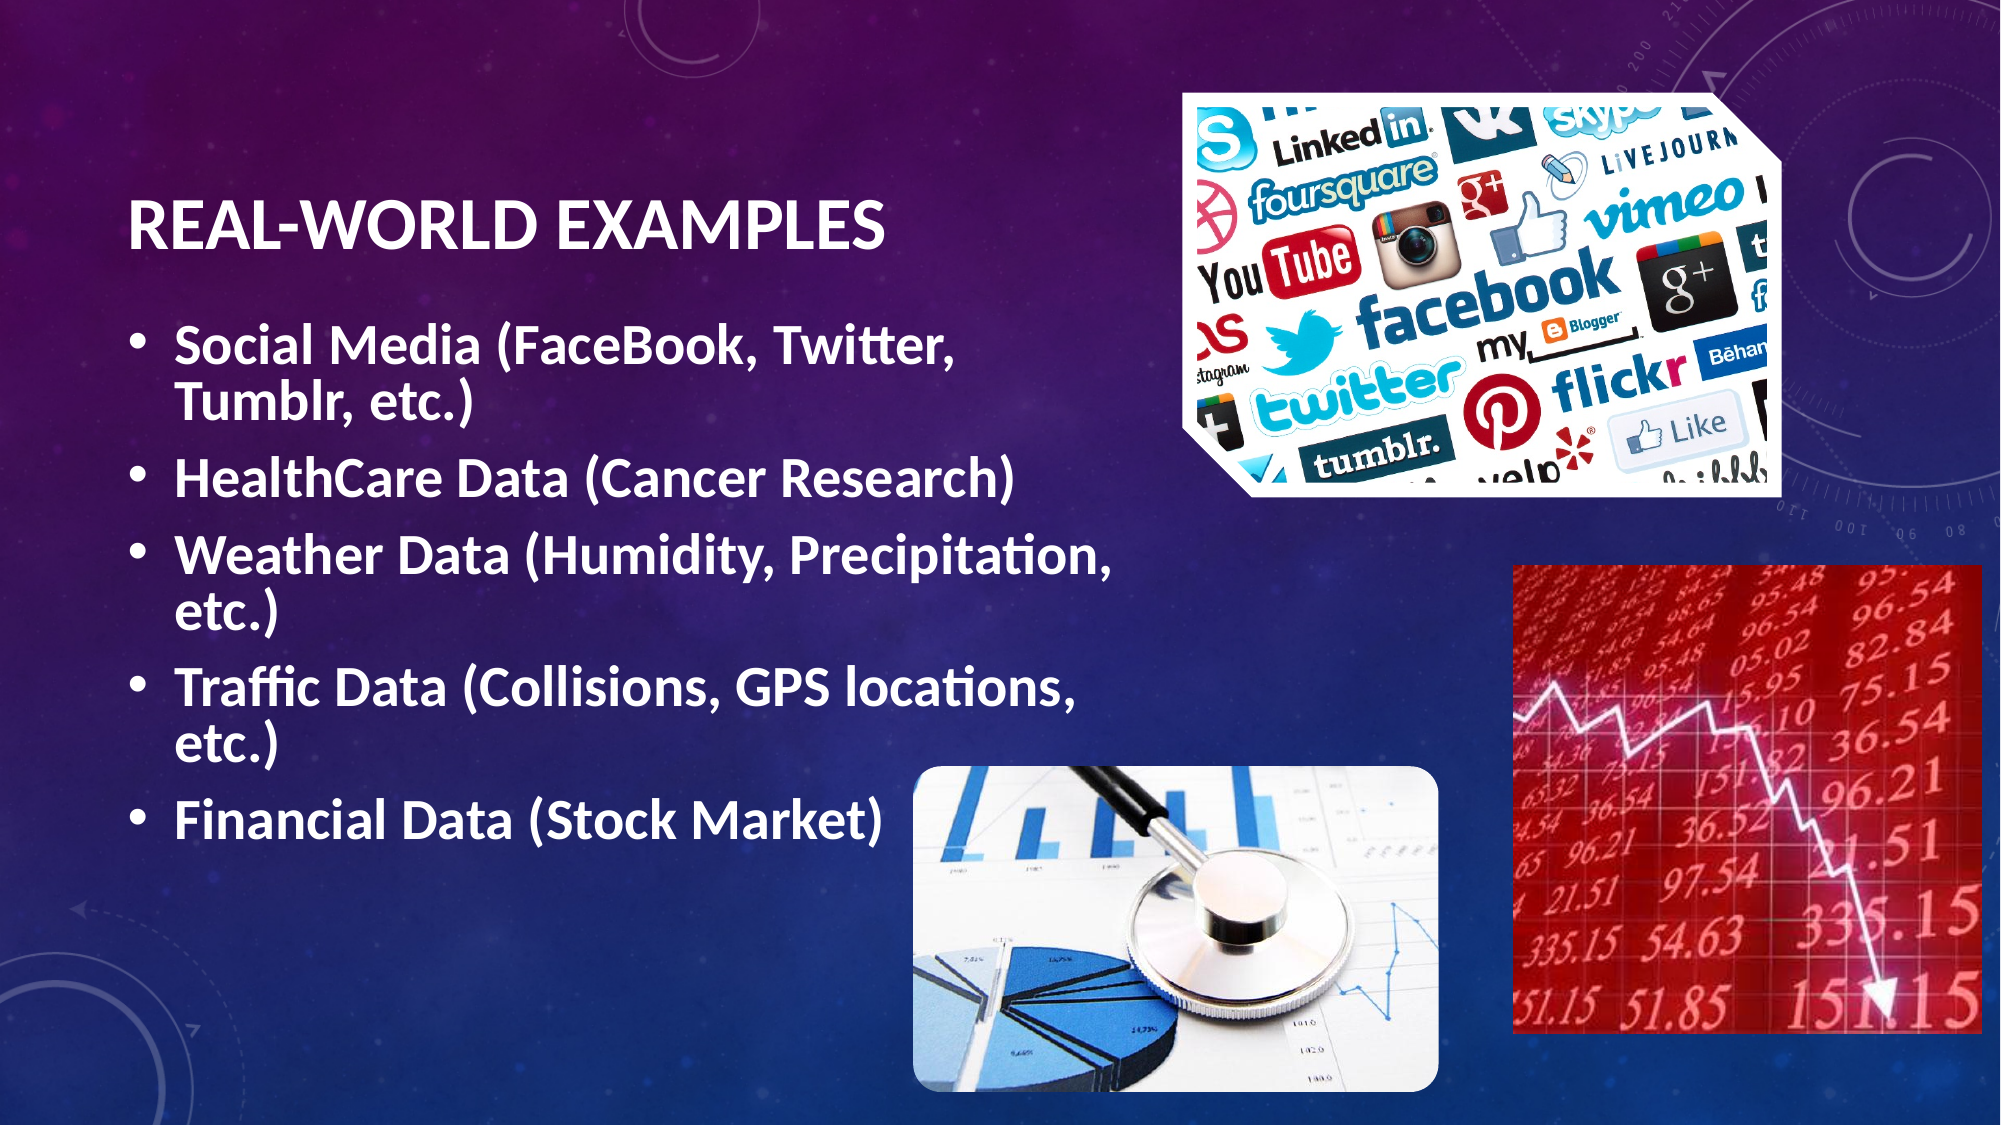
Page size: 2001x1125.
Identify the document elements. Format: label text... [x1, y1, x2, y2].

list Social Media (FaceBook, Twitter, Tumblr, etc.) HealthCare Data (Cancer Research) Weather Data (Humidity, Precipitation, etc.) Traffic Data (Collisions, GPS locations, etc.) Financial Data (Stock Market) [112, 351, 1135, 950]
title REAL-WORLD EXAMPLES [112, 99, 1182, 339]
picture [0, 0, 2001, 1125]
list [1189, 99, 1775, 491]
